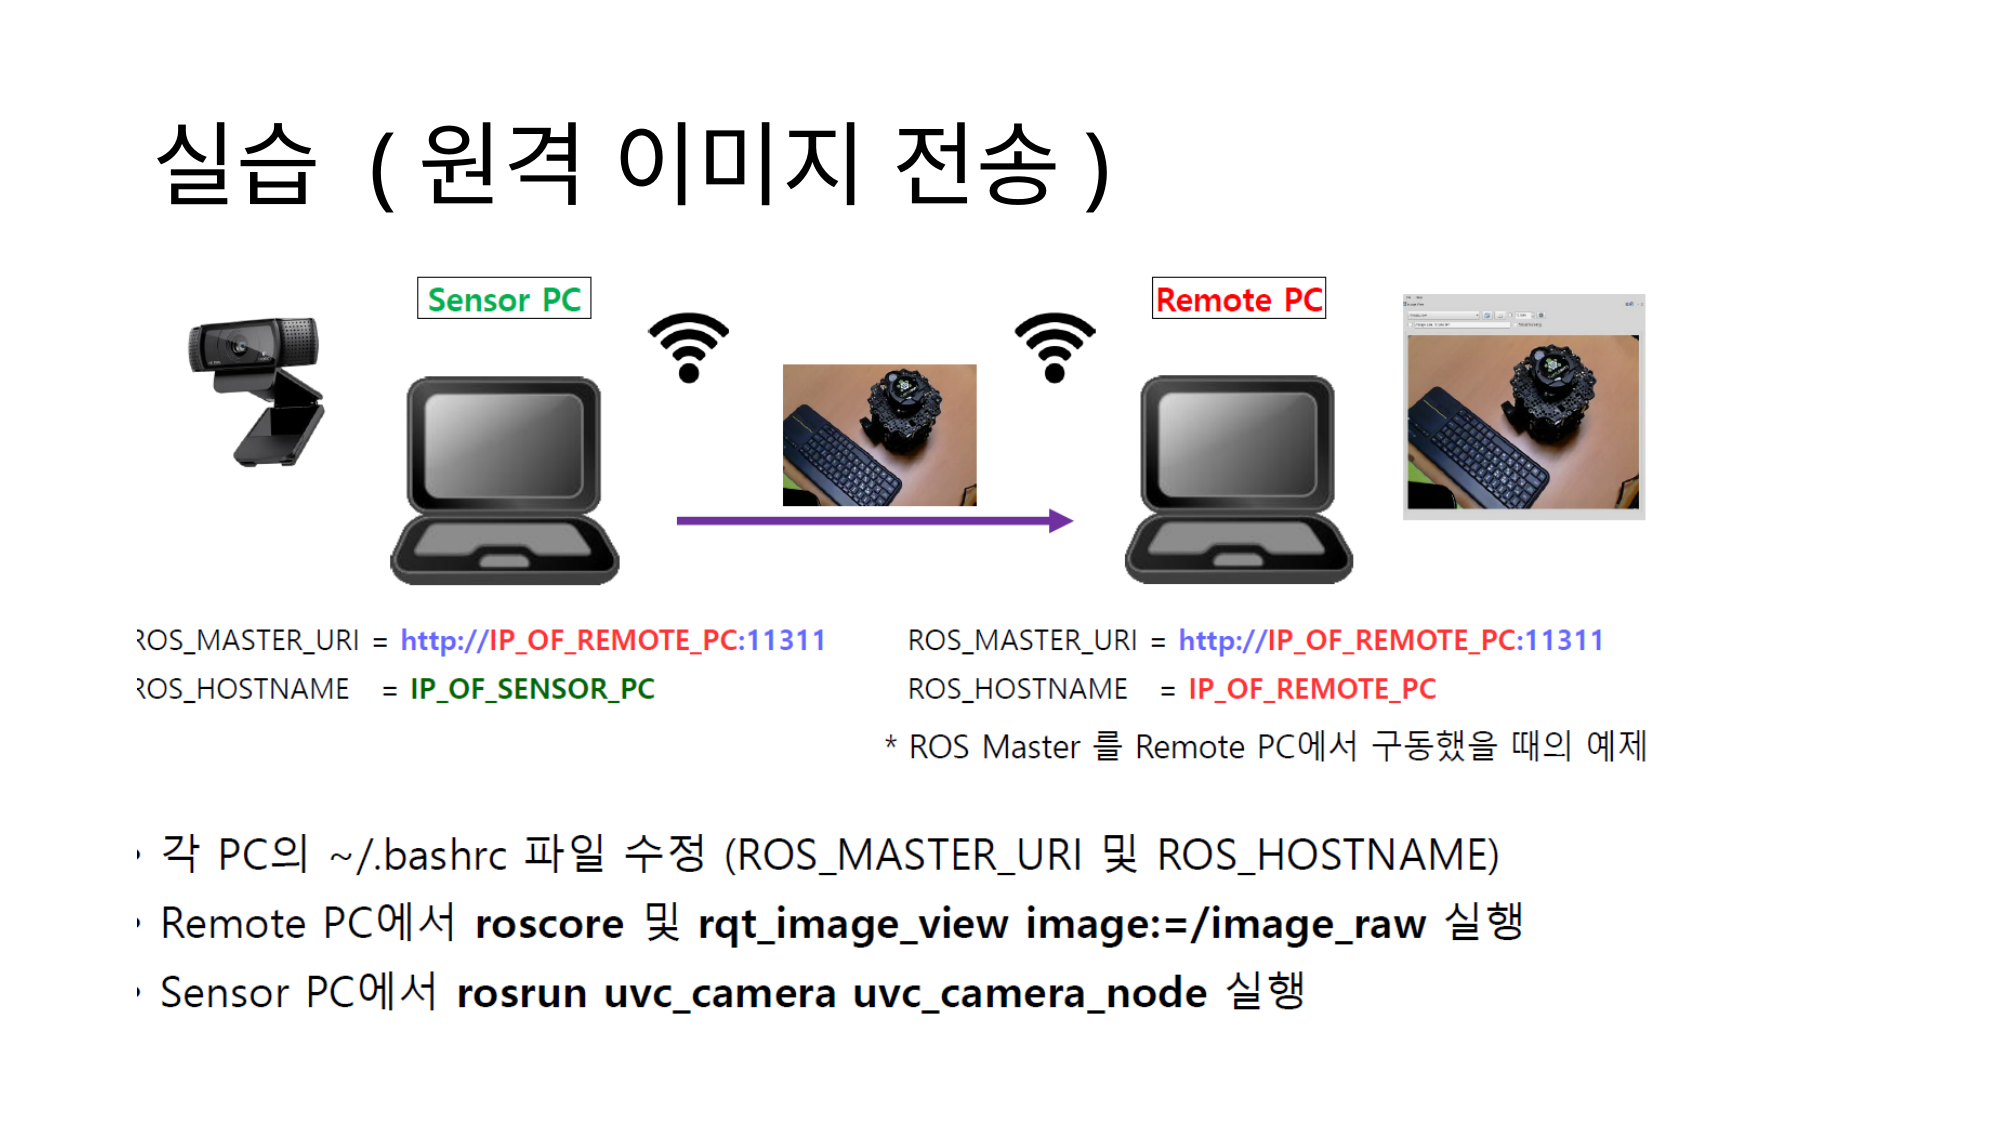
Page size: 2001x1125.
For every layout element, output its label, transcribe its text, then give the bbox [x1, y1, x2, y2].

title 실습 (원격 이미지 전송) [137, 59, 1863, 278]
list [137, 240, 1665, 1018]
